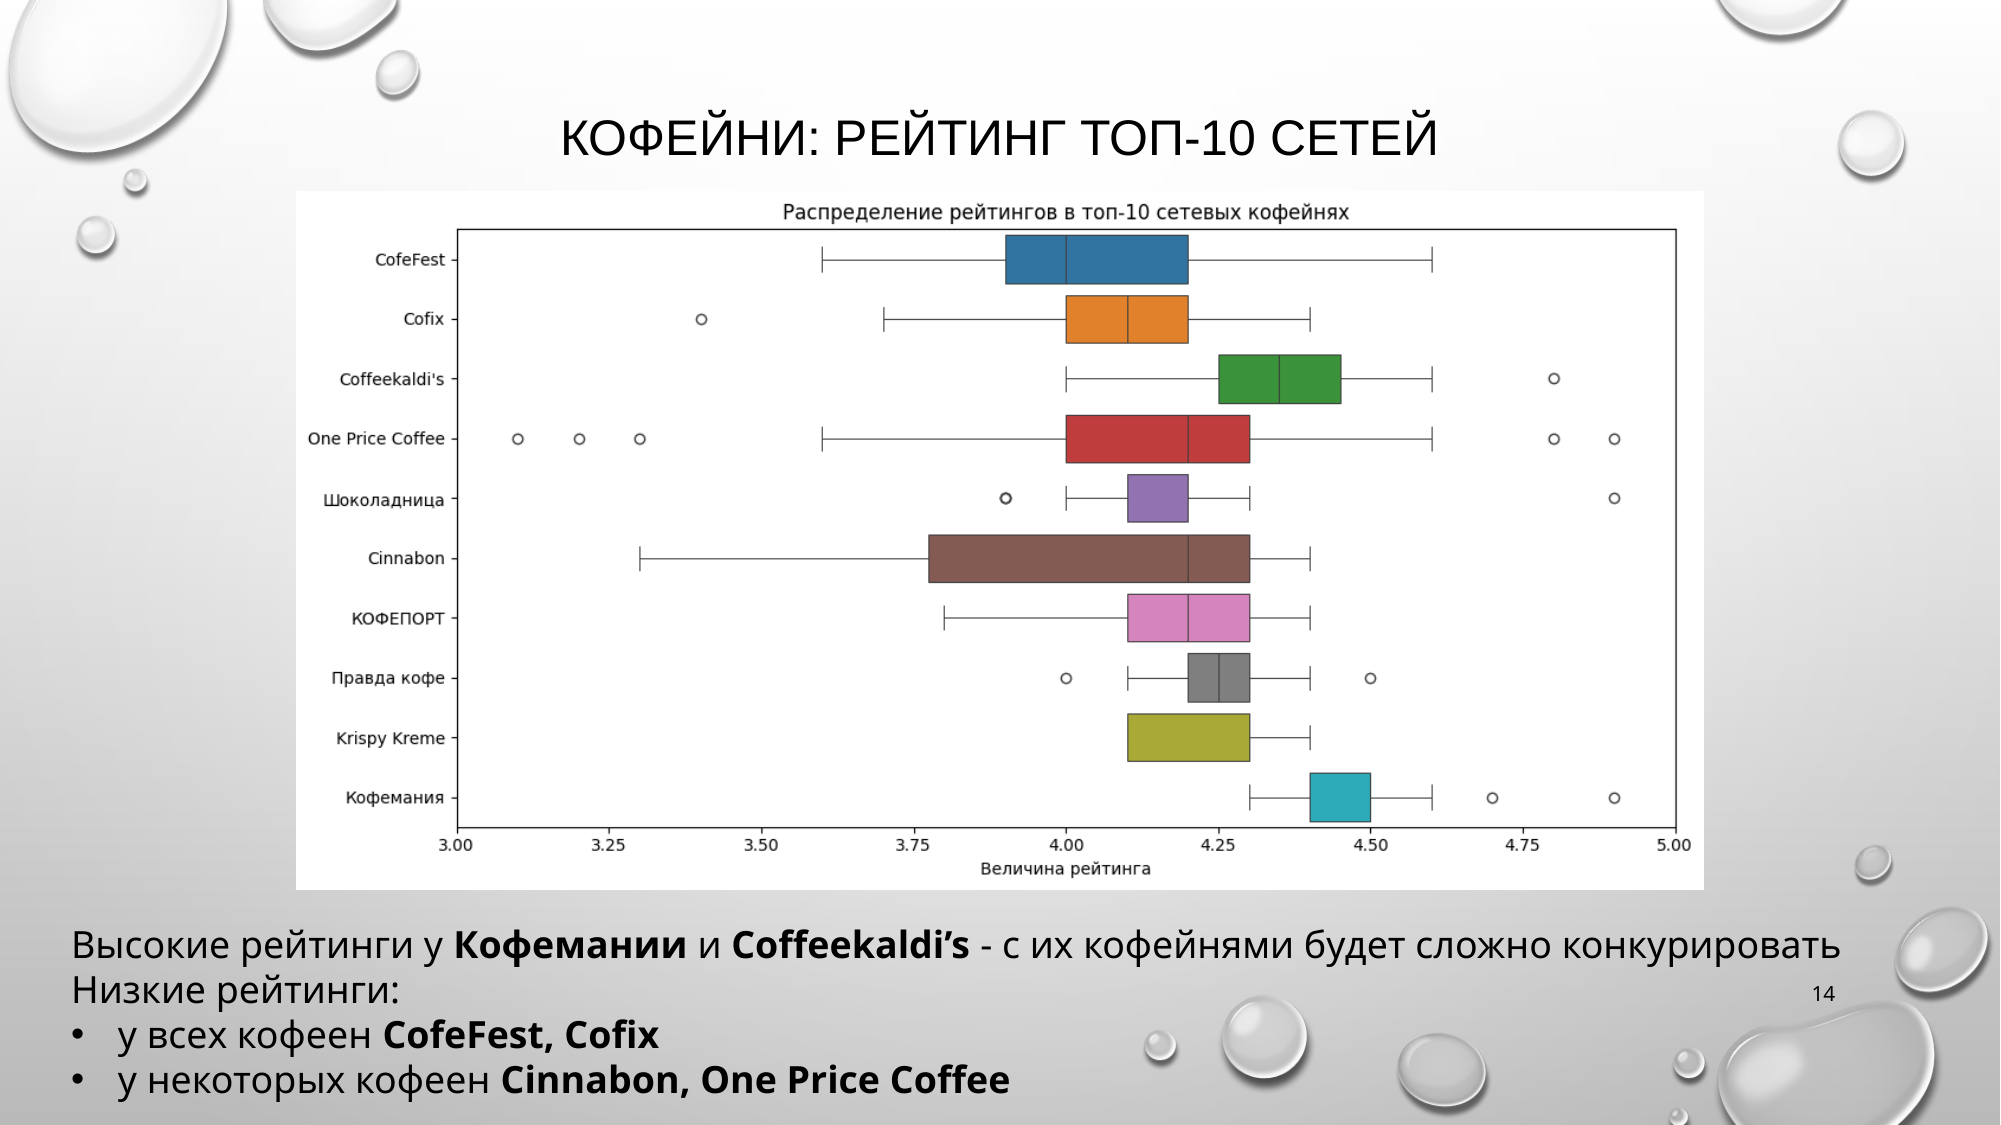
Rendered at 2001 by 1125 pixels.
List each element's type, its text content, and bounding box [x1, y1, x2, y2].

picture [0, 0, 2000, 1125]
text_box Высокие рейтинги у Кофемании и Coffeekaldi’s - с их кофейнями будет сложно конкурировать Низкие рейтинги: у всех кофеен CofeFest, Cofix у некоторых кофеен Cinnabon, One Price Coffee [56, 913, 2000, 1109]
title Кофейни: рейтинг топ-10 сетей [149, 86, 1851, 192]
slide_number 14 [1724, 965, 1851, 1025]
